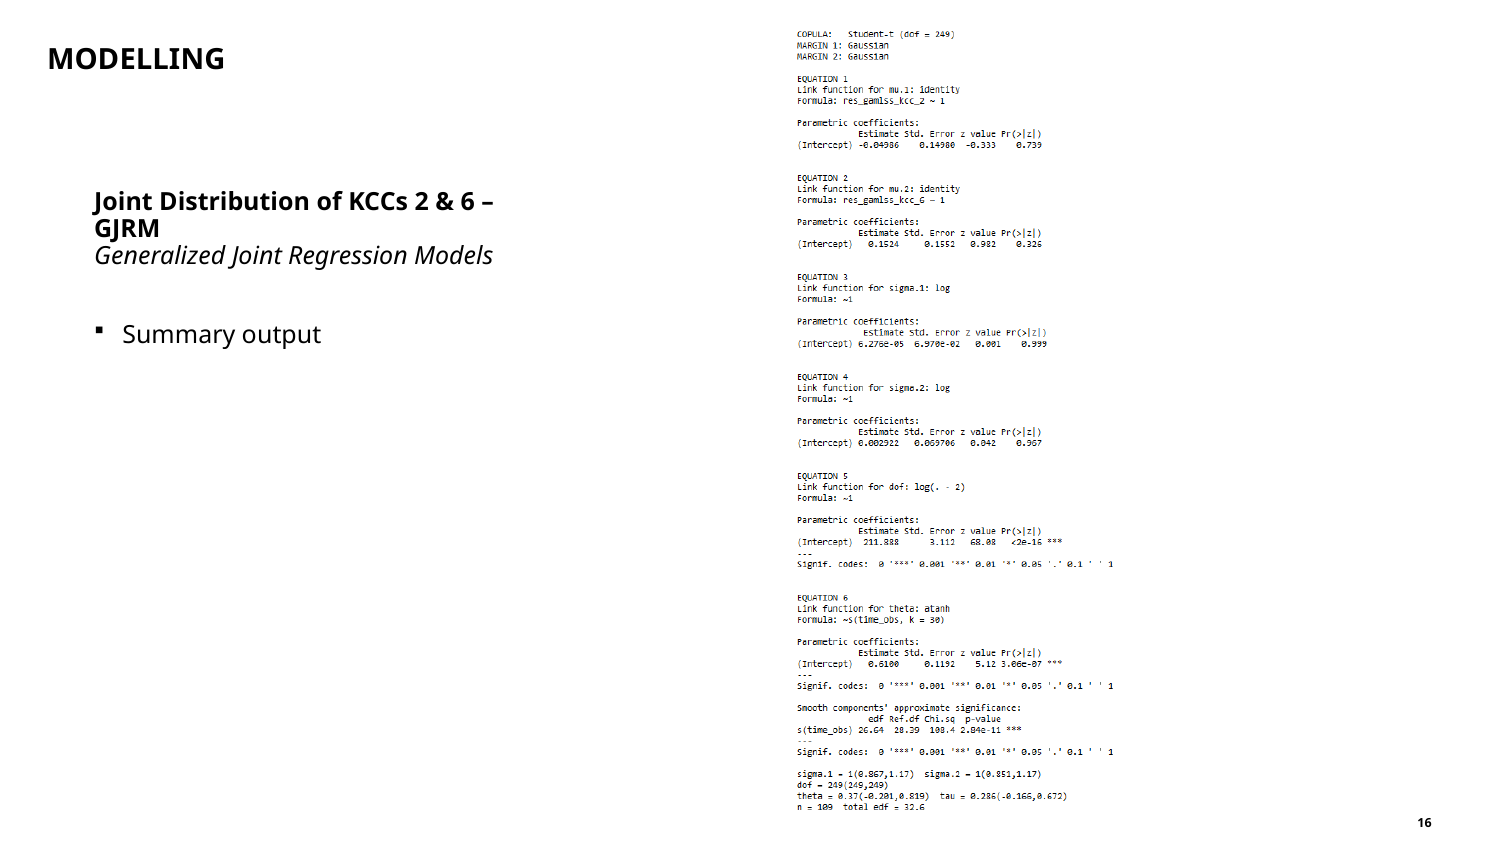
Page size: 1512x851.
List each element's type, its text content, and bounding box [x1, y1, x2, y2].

picture [794, 20, 1136, 816]
slide_number 16 [1417, 815, 1512, 851]
list Joint Distribution of KCCs 2 & 6 – GJRM Generalized Joint Regression Models Summary output [94, 189, 543, 671]
title Modelling [47, 47, 370, 96]
